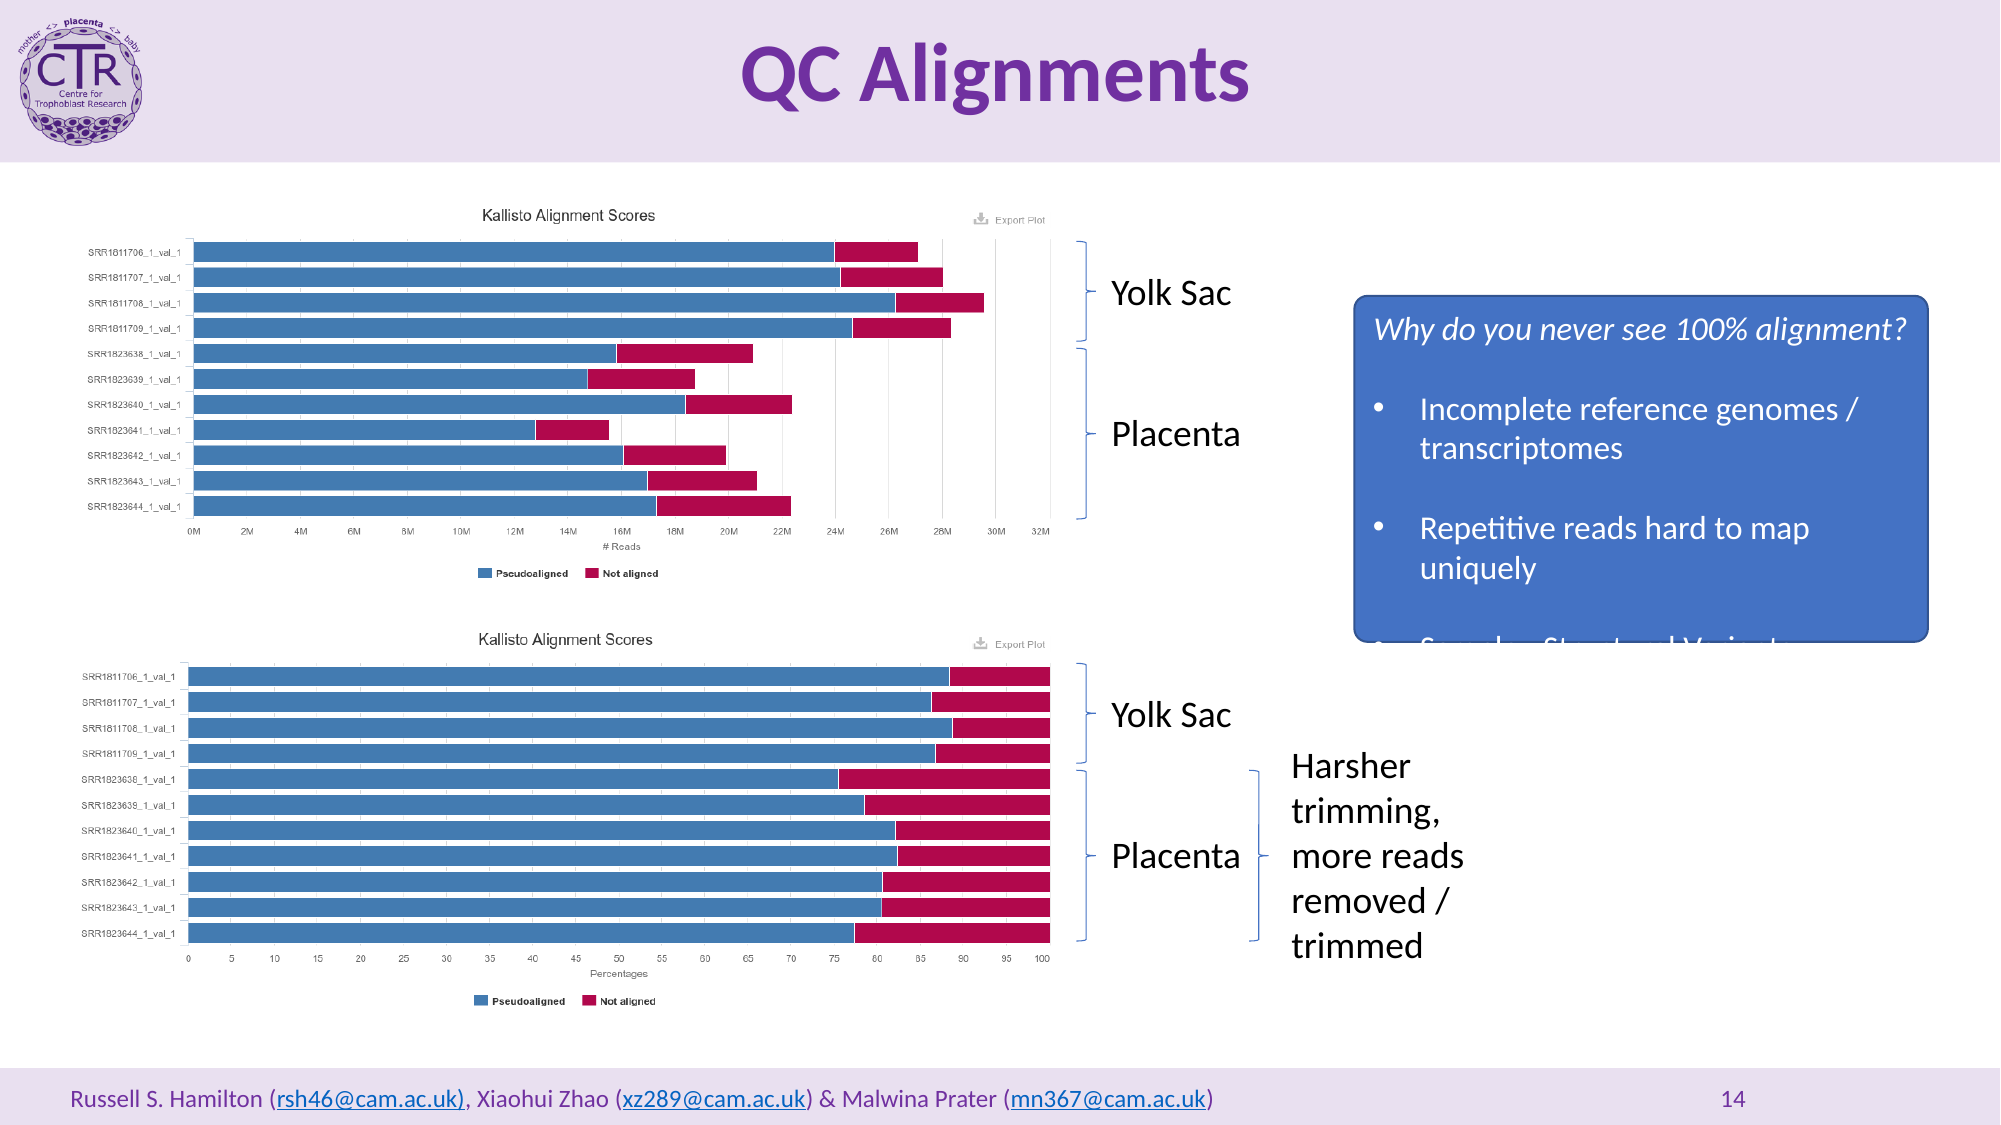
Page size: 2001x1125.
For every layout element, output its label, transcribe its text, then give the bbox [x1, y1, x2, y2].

text_box Russell S. Hamilton (rsh46@cam.ac.uk), Xiaohui Zhao (xz289@cam.ac.uk) & Malwina Prater (mn367@cam.ac.uk) 14 [55, 1074, 1910, 1120]
text_box [1076, 769, 1096, 942]
text_box Placenta [1096, 823, 1249, 884]
text_box Harsher trimming, more reads removed / trimmed [1276, 733, 1545, 974]
text_box [1076, 240, 1096, 342]
picture [72, 626, 1056, 1011]
text_box Yolk Sac [1096, 260, 1247, 321]
text_box QC Alignments [725, 10, 1267, 126]
text_box Placenta [1096, 401, 1257, 462]
text_box Why do you never see 100% alignment? Incomplete reference genomes / transcriptomes Repetitive reads hard to map uniquely Sample: Structural Variants Copy Number Variants [1353, 294, 1929, 643]
text_box [1076, 662, 1096, 764]
picture [79, 201, 1056, 585]
text_box [0, 1067, 2000, 1125]
text_box Yolk Sac [1096, 682, 1247, 743]
picture [11, 16, 146, 146]
text_box [0, 0, 2000, 163]
text_box [1249, 769, 1269, 942]
text_box [1076, 347, 1096, 520]
